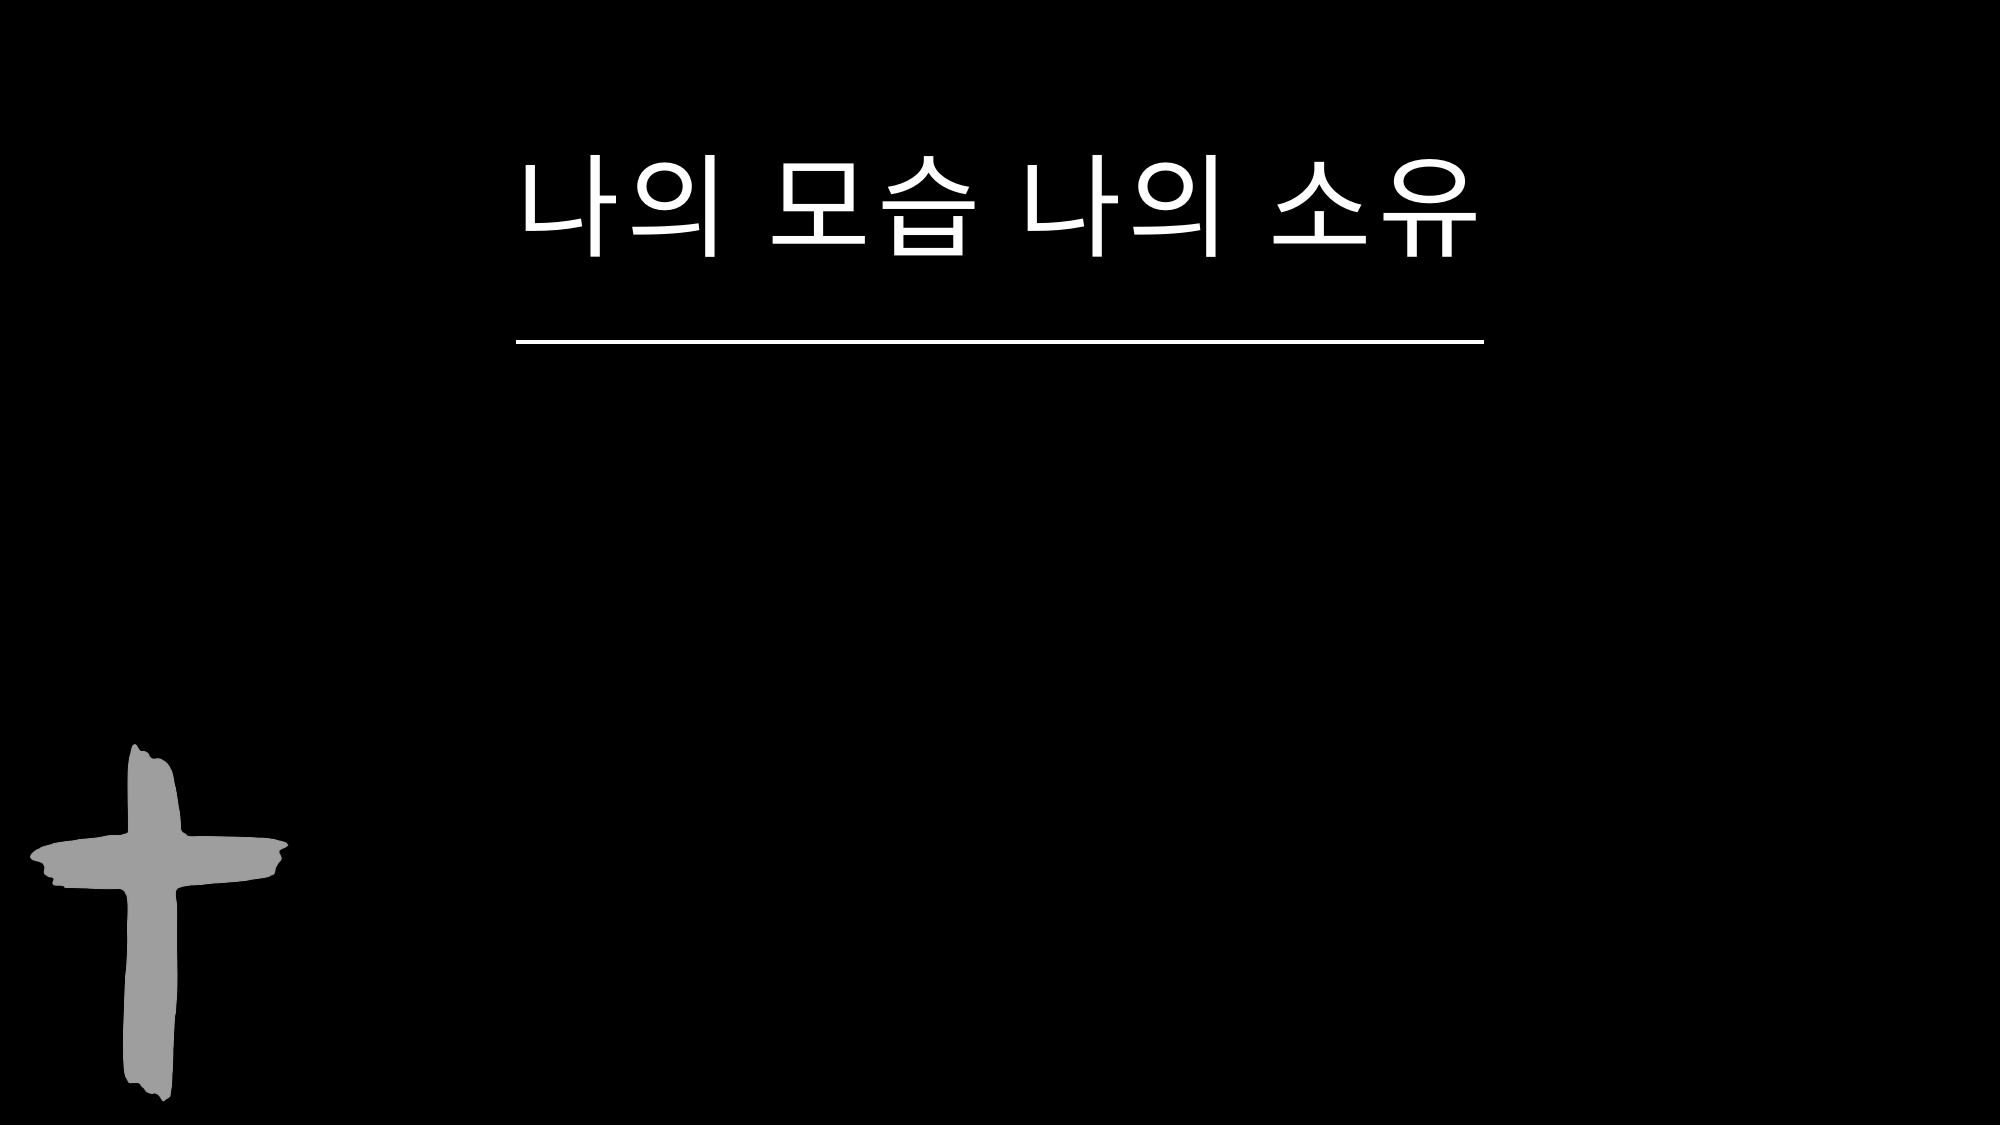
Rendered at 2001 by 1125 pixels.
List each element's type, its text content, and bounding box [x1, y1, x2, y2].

picture [29, 743, 289, 1102]
list 나의 모습 나의 소유 [0, 139, 2000, 286]
